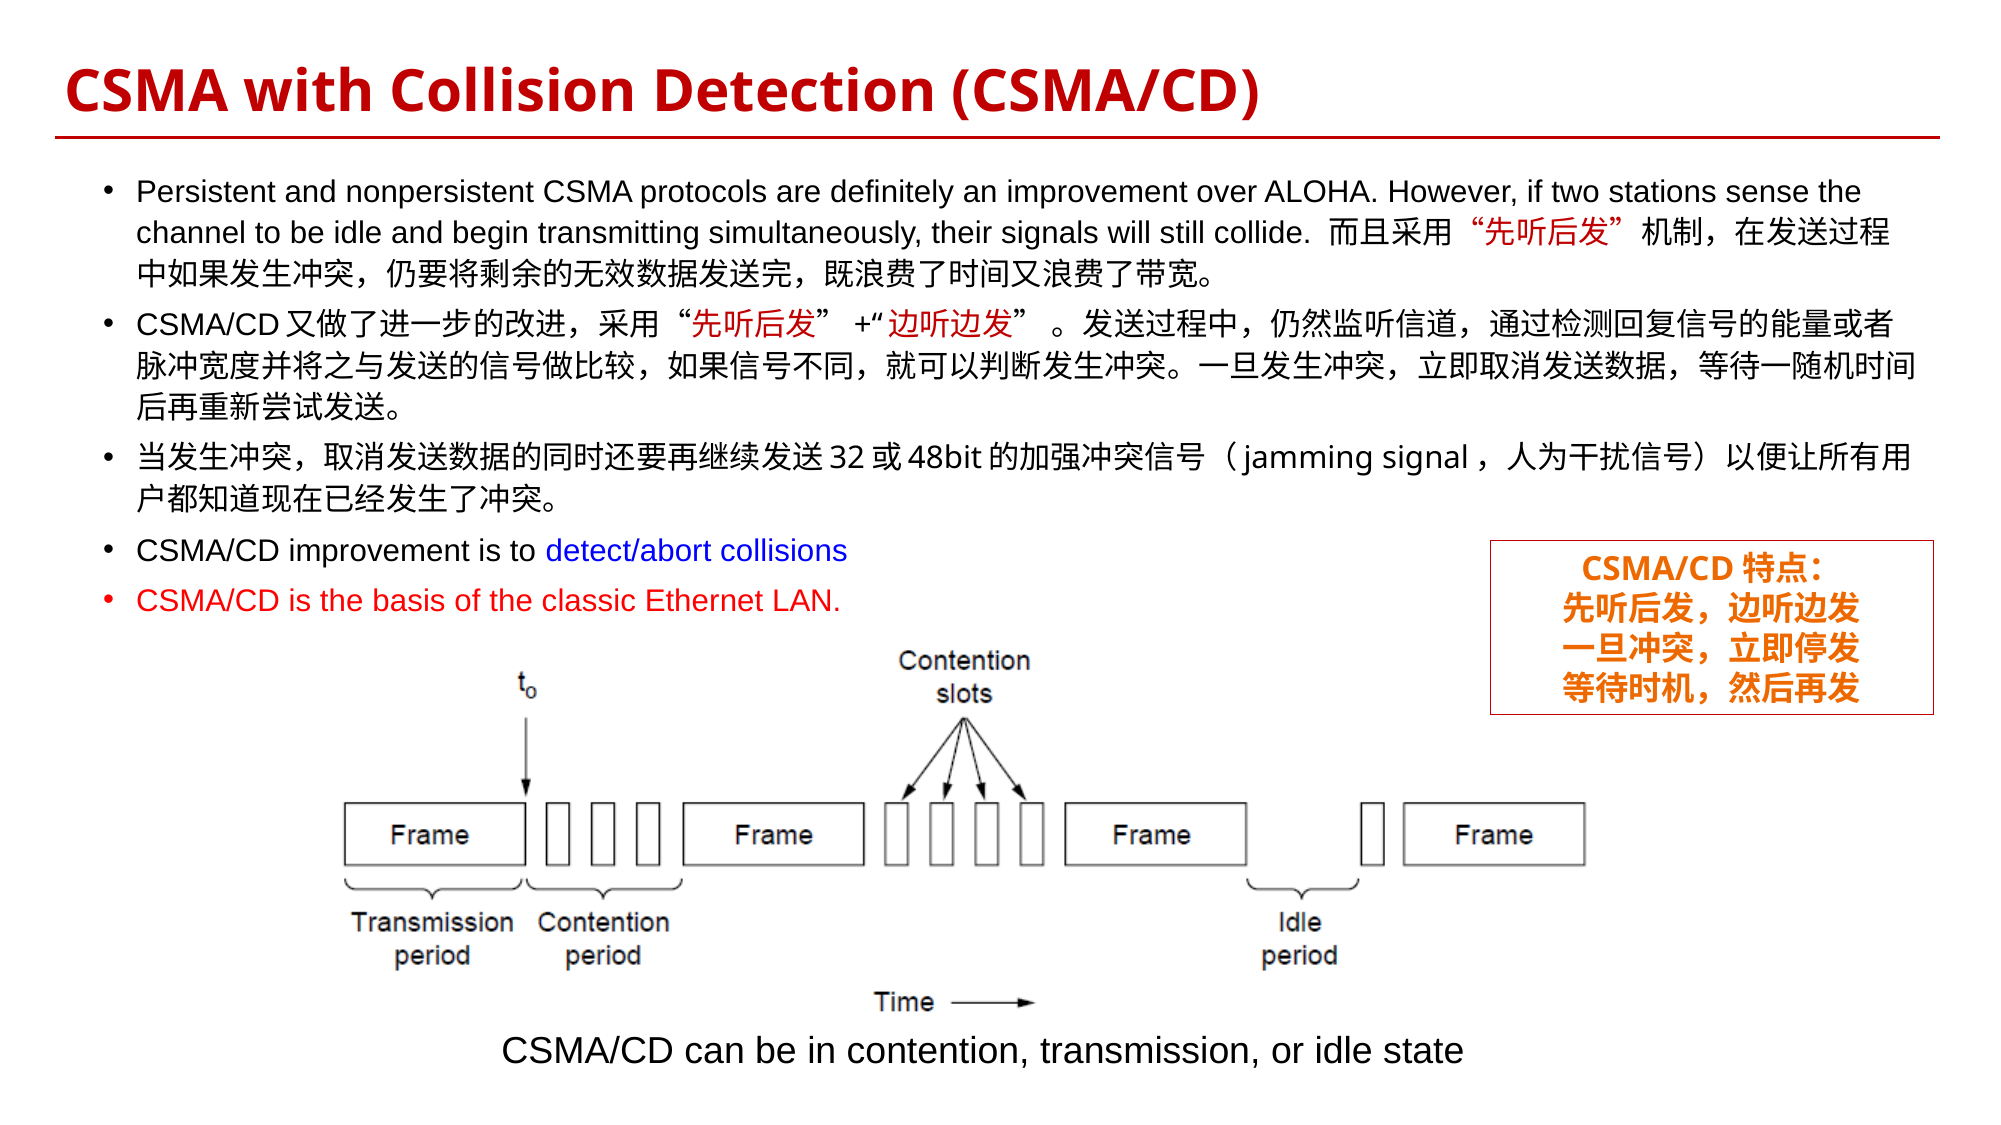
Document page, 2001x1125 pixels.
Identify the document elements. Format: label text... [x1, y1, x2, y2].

picture [322, 628, 1597, 1020]
list Persistent and nonpersistent CSMA protocols are definitely an improvement over ALOHA. However, if two stations sense the channel to be idle and begin transmitting simultaneously, their signals will still collide. 而且采用“先听后发”机制，在发送过程中如果发生冲突，仍要将剩余的无效数据发送完，既浪费了时间又浪费了带宽。 CSMA/CD又做了进一步的改进，采用“先听后发”+“边听边发” 。发送过程中，仍然监听信道，通过检测回复信号的能量或者脉冲宽度并将之与发送的信号做比较，如果信号不同，就可以判断发生冲突。一旦发生冲突，立即取消发送数据，等待一随机时间后再重新尝试发送。 当发生冲突，取消发送数据的同时还要再继续发送32或48bit的加强冲突信号（jamming signal，人为干扰信号）以便让所有用户都知道现在已经发生了冲突。 CSMA/CD improvement is to detect/abort collisions CSMA/CD is the basis of the classic Ethernet LAN. [88, 160, 1934, 629]
text_box CSMA/CD特点： 先听后发，边听边发 一旦冲突，立即停发 等待时机，然后再发 [1490, 540, 1934, 715]
text_box CSMA with Collision Detection (CSMA/CD) [49, 45, 1972, 130]
text_box CSMA/CD can be in contention, transmission, or idle state [486, 1020, 1487, 1079]
